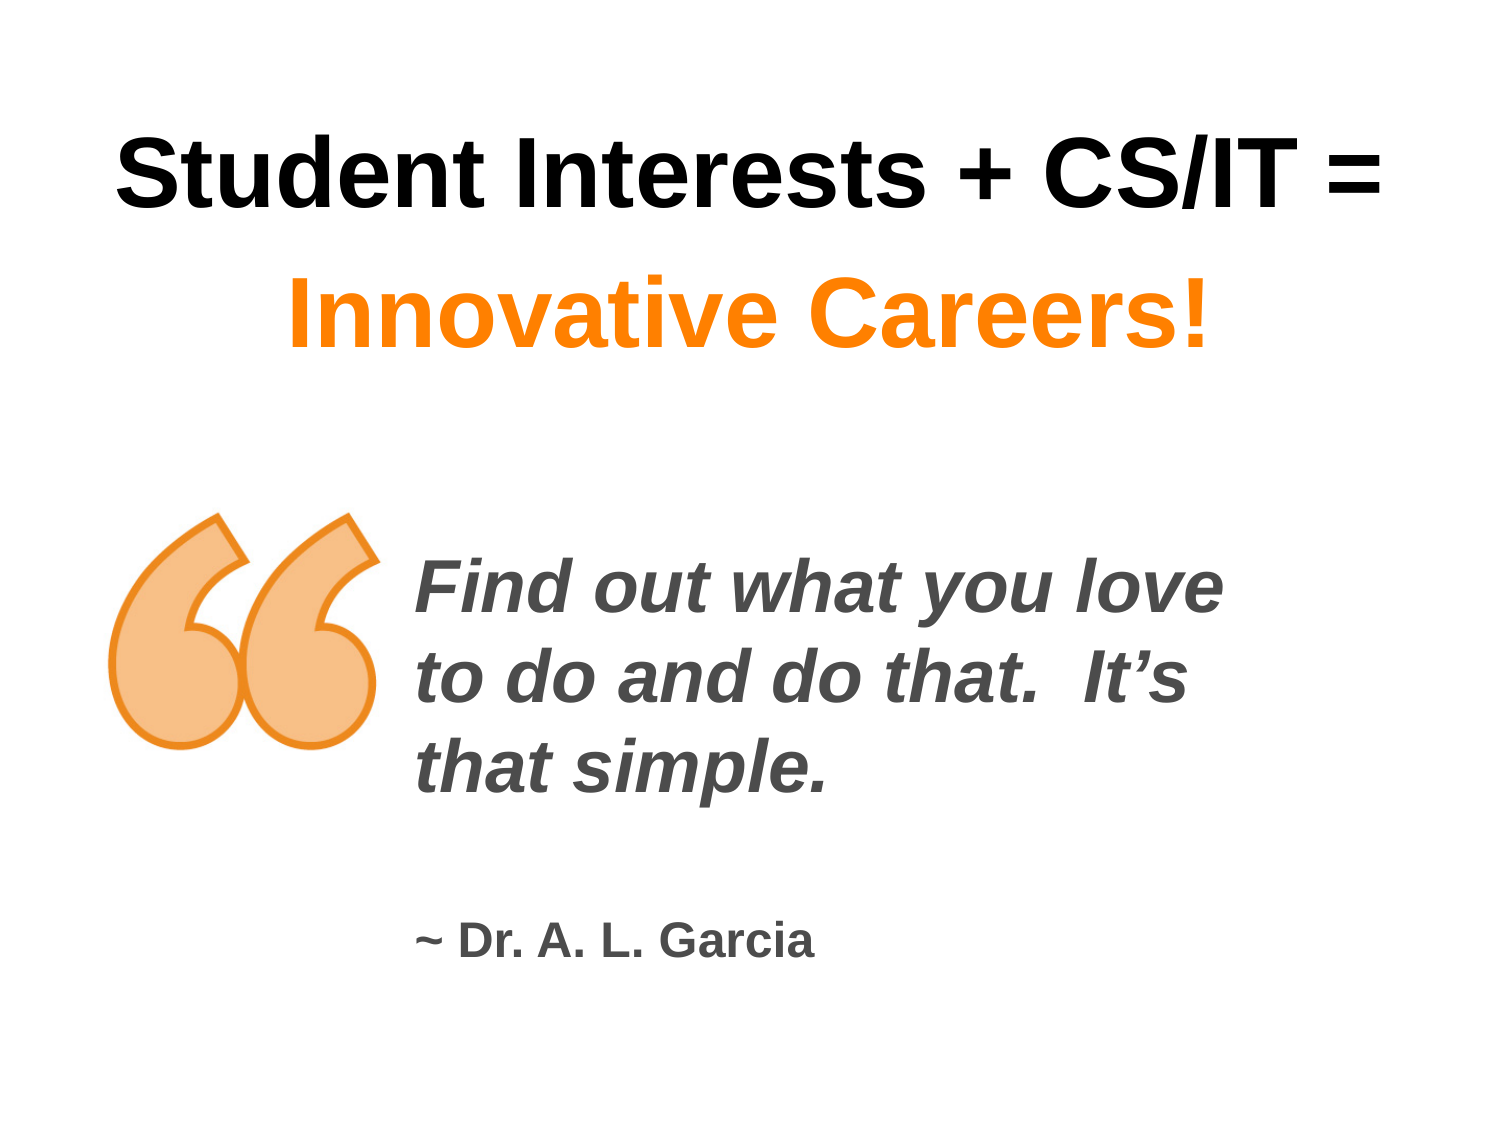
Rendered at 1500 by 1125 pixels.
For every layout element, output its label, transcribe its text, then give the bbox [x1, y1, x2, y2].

text_box Find out what you love to do and do that. It’s that simple. ~ Dr. A. L. Garcia [399, 530, 1313, 976]
text_box Student Interests + CS/IT = Innovative Careers! [0, 99, 1500, 375]
picture [87, 474, 401, 788]
